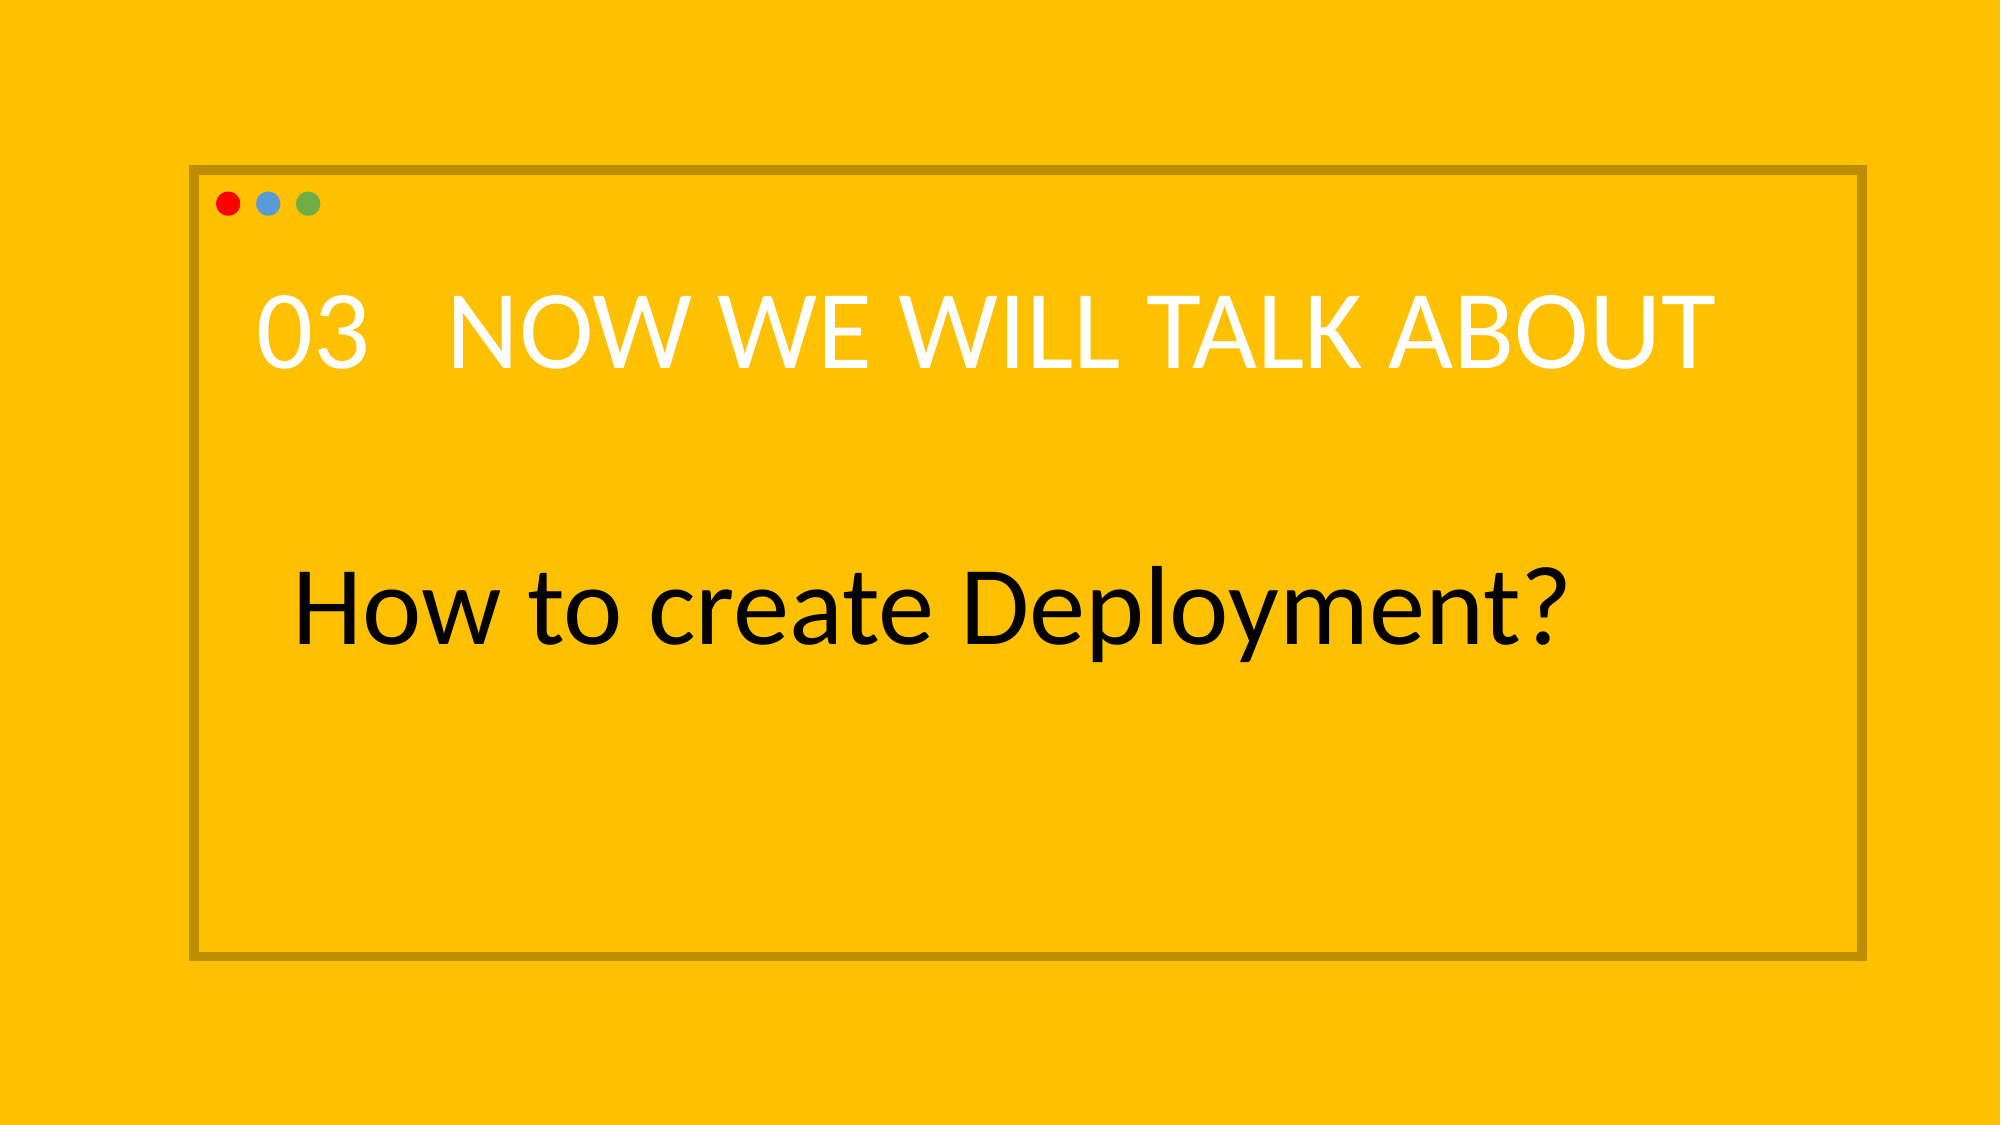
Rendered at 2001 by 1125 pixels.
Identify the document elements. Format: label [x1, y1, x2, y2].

text_box [193, 170, 1863, 957]
